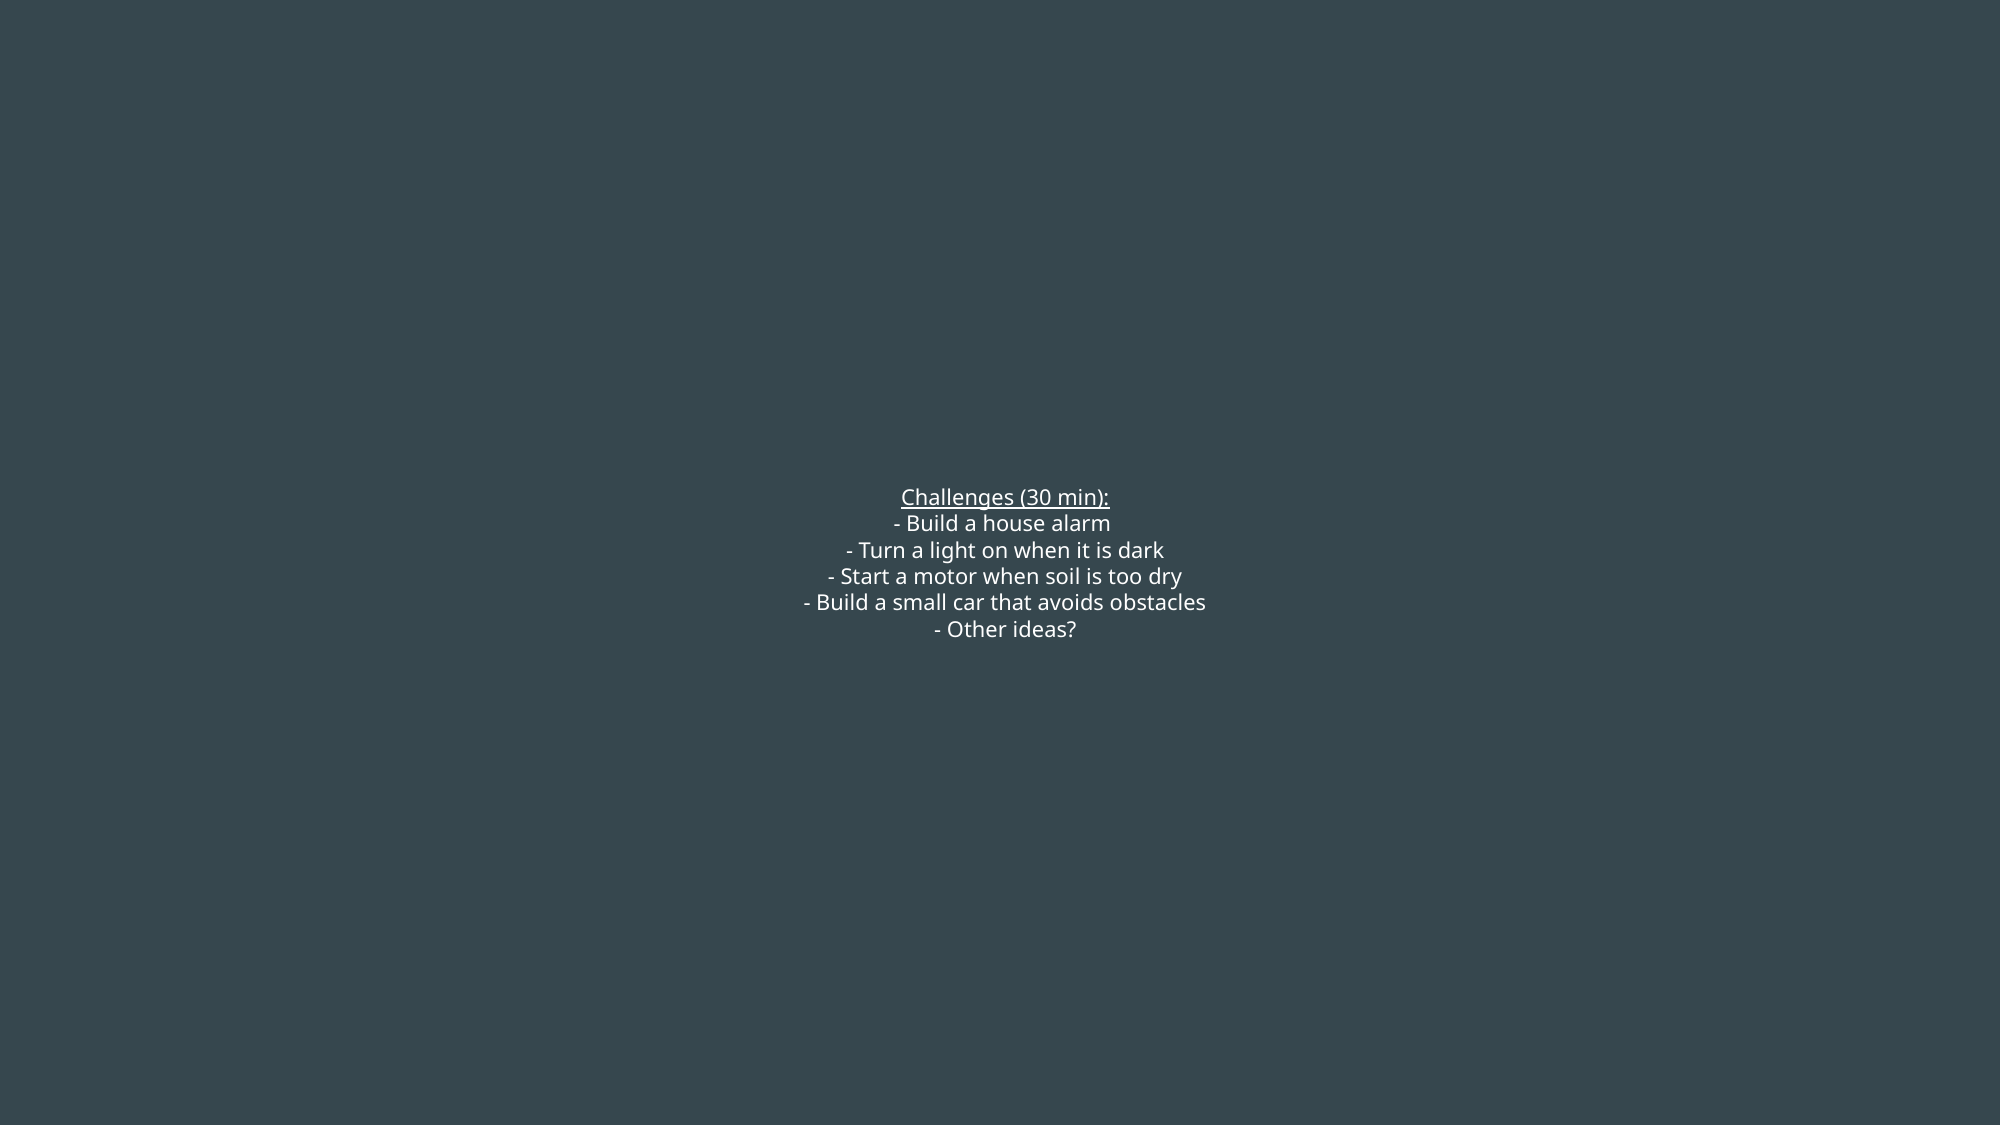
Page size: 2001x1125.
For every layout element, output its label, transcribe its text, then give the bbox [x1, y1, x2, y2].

title Challenges (30 min): - Build a house alarm - Turn a light on when it is dark - Start a motor when soil is too dry - Build a small car that avoids obstacles - Other ideas? [146, 468, 1865, 657]
